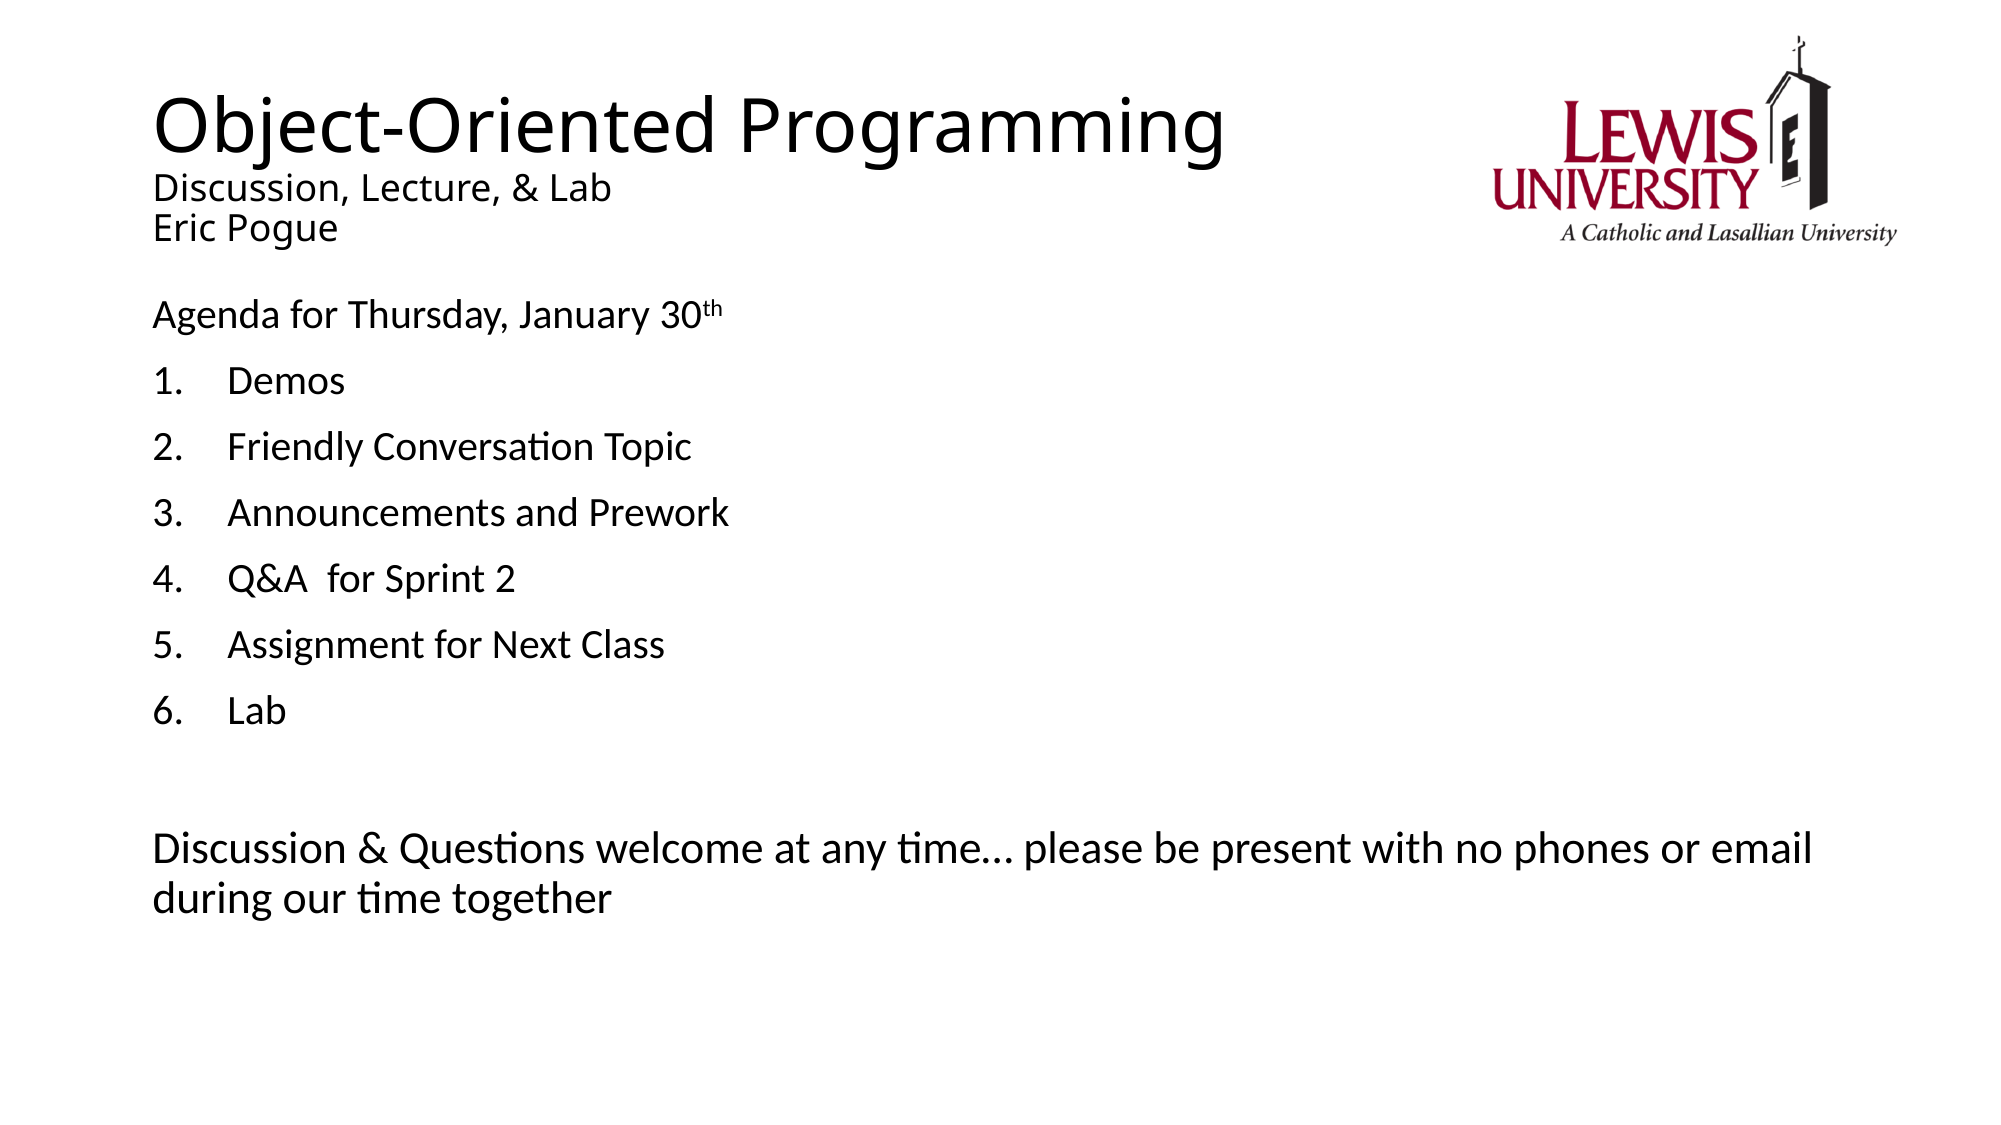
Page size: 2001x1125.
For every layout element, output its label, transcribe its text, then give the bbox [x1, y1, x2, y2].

list Agenda for Thursday, January 30th Demos Friendly Conversation Topic Announcements and Prework Q&A for Sprint 2 Assignment for Next Class Lab Discussion & Questions welcome at any time… please be present with no phones or email during our time together [137, 285, 1863, 1014]
picture [1466, 25, 1903, 250]
title Object-Oriented Programming Discussion, Lecture, & Lab Eric Pogue [137, 59, 1330, 278]
